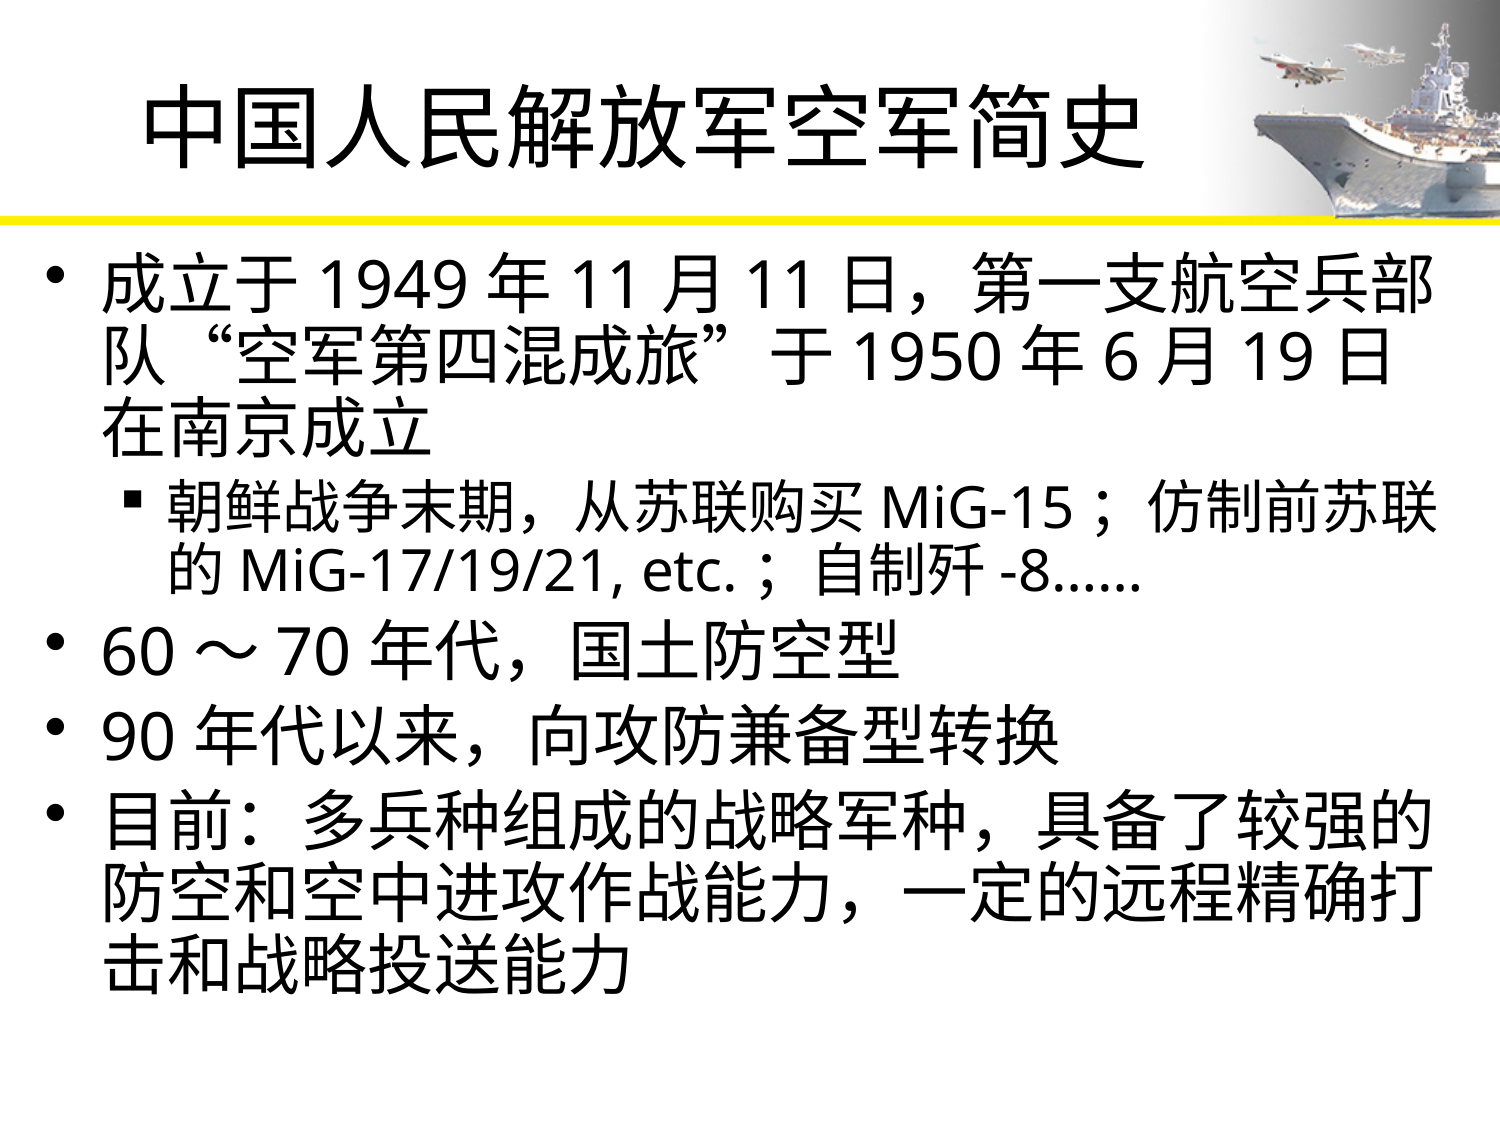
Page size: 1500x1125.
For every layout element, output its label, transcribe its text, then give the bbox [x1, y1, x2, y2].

picture [0, 0, 1500, 225]
list 成立于1949年11月11日，第一支航空兵部队“空军第四混成旅”于1950年6月19日在南京成立 朝鲜战争末期，从苏联购买MiG-15；仿制前苏联的MiG-17/19/21, etc.；自制歼-8…… 60～70年代，国土防空型 90年代以来，向攻防兼备型转换 目前：多兵种组成的战略军种，具备了较强的防空和空中进攻作战能力，一定的远程精确打击和战略投送能力 [29, 243, 1460, 1036]
title 中国人民解放军空军简史 [29, 30, 1259, 219]
